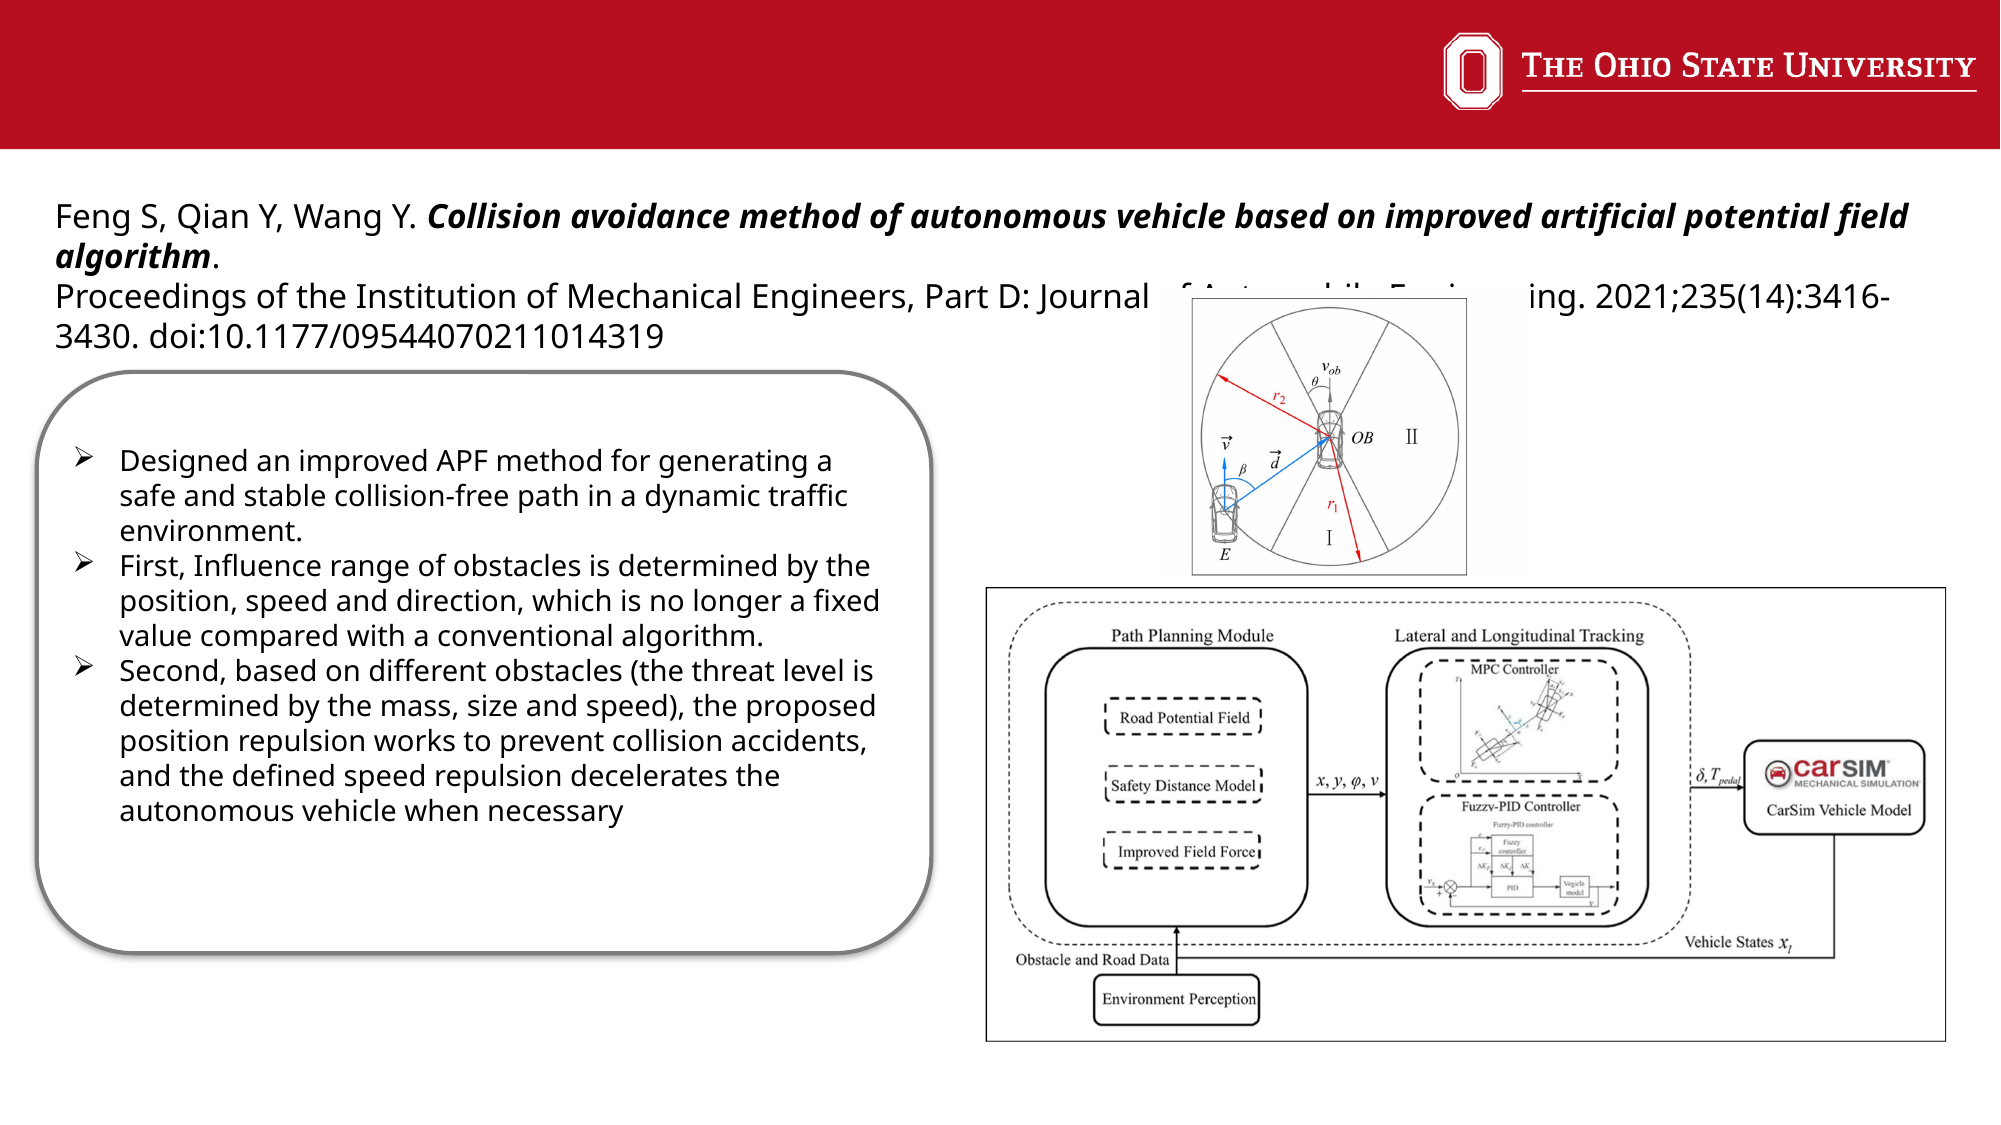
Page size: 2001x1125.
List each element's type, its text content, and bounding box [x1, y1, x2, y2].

text_box Feng S, Qian Y, Wang Y. Collision avoidance method of autonomous vehicle based on improved artificial potential field algorithm. Proceedings of the Institution of Mechanical Engineers, Part D: Journal of Automobile Engineering. 2021;235(14):3416-3430. doi:10.1177/09544070211014319 [40, 148, 1960, 363]
picture [962, 288, 1986, 1061]
text_box [119, 365, 135, 371]
text_box Designed an improved APF method for generating a safe and stable collision-free path in a dynamic traffic environment. First, Influence range of obstacles is determined by the position, speed and direction, which is no longer a fixed value compared with a conventional algorithm. Second, based on different obstacles (the threat level is determined by the mass, size and speed), the proposed position repulsion works to prevent collision accidents, and the defined speed repulsion decelerates the autonomous vehicle when necessary [36, 371, 932, 954]
picture [1443, 32, 1977, 110]
